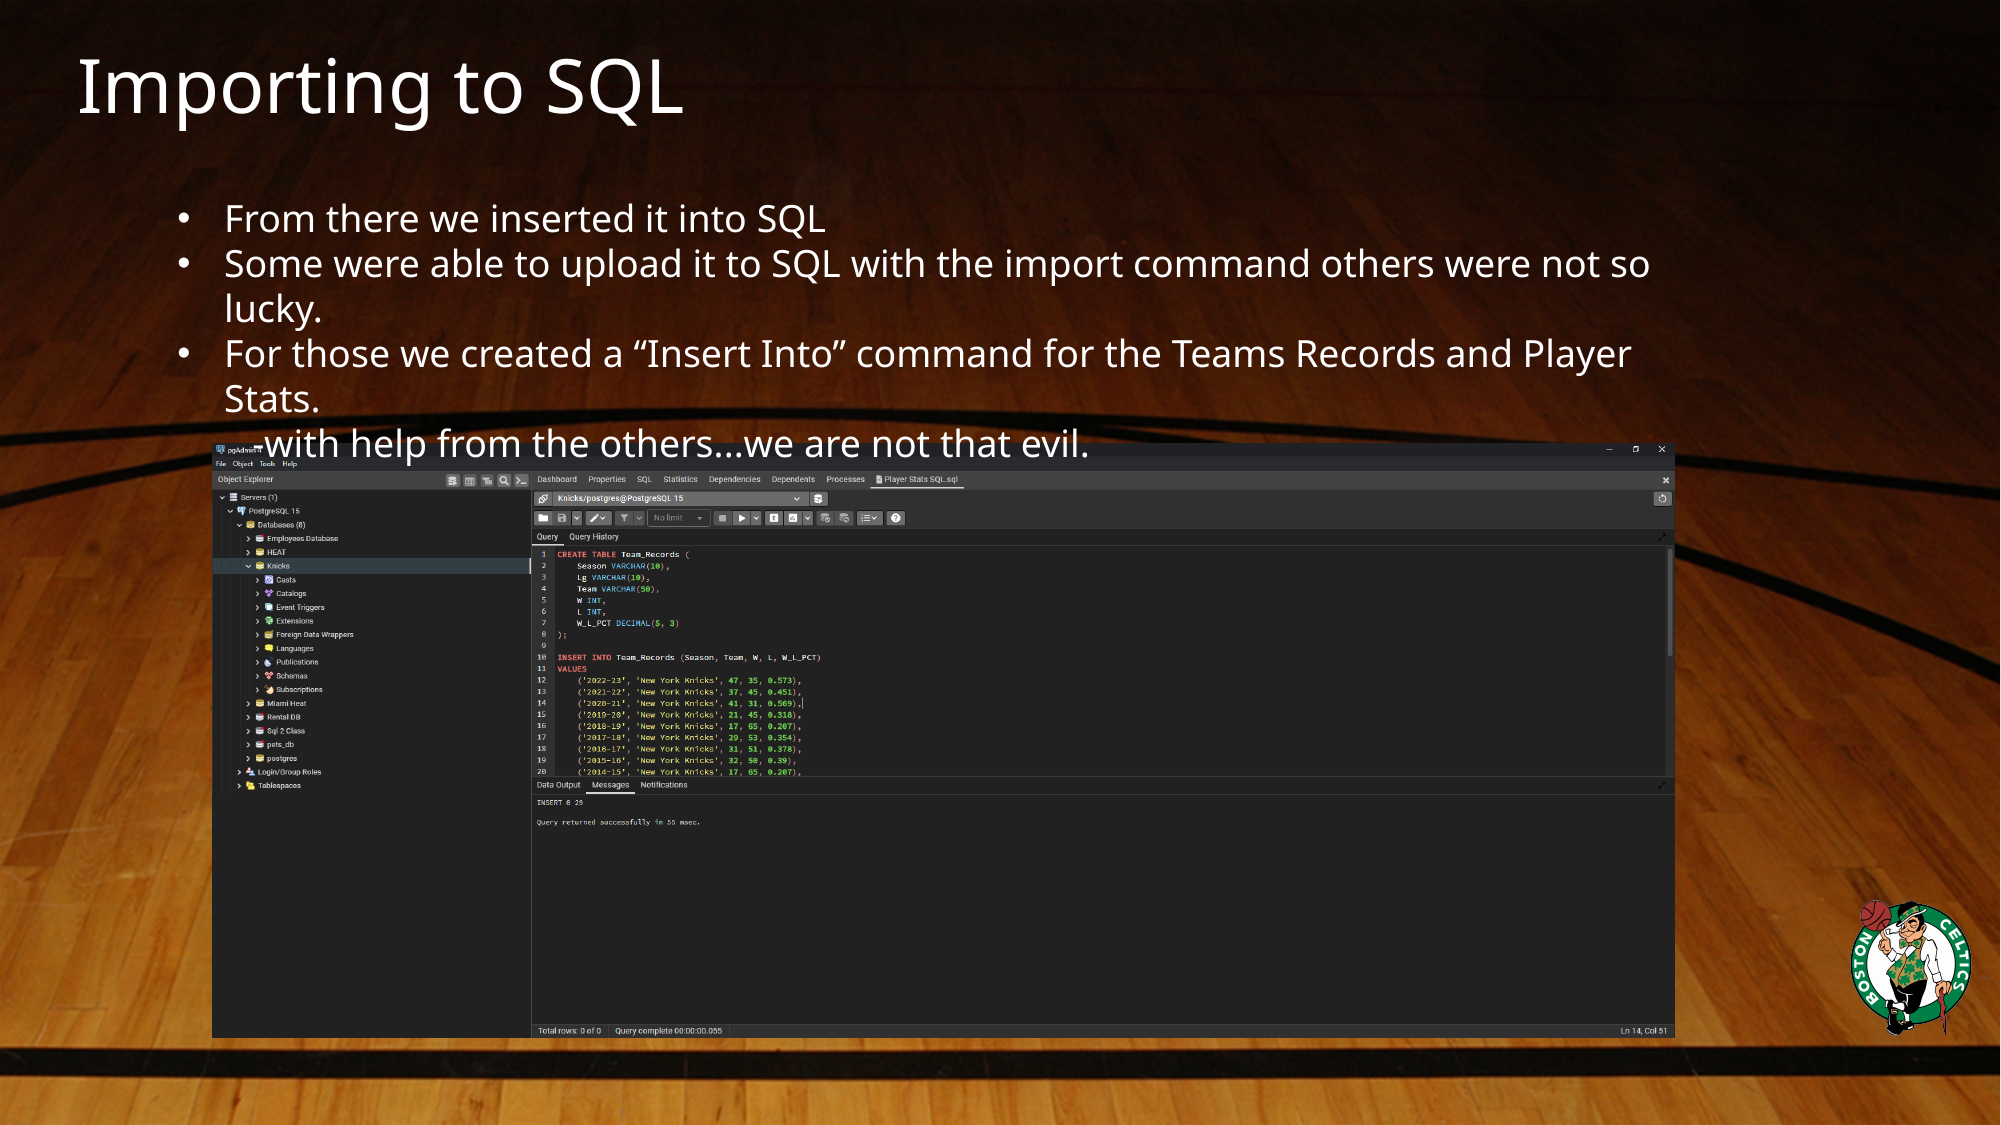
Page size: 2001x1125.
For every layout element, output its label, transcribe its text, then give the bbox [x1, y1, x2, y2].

title Importing to SQL [62, 37, 1713, 138]
picture [0, 0, 2001, 1125]
text_box From there we inserted it into SQL Some were able to upload it to SQL with the import command others were not so lucky. For those we created a “Insert Into” command for the Teams Records and Player Stats. -with help from the others...we are not that evil. [162, 187, 1725, 473]
